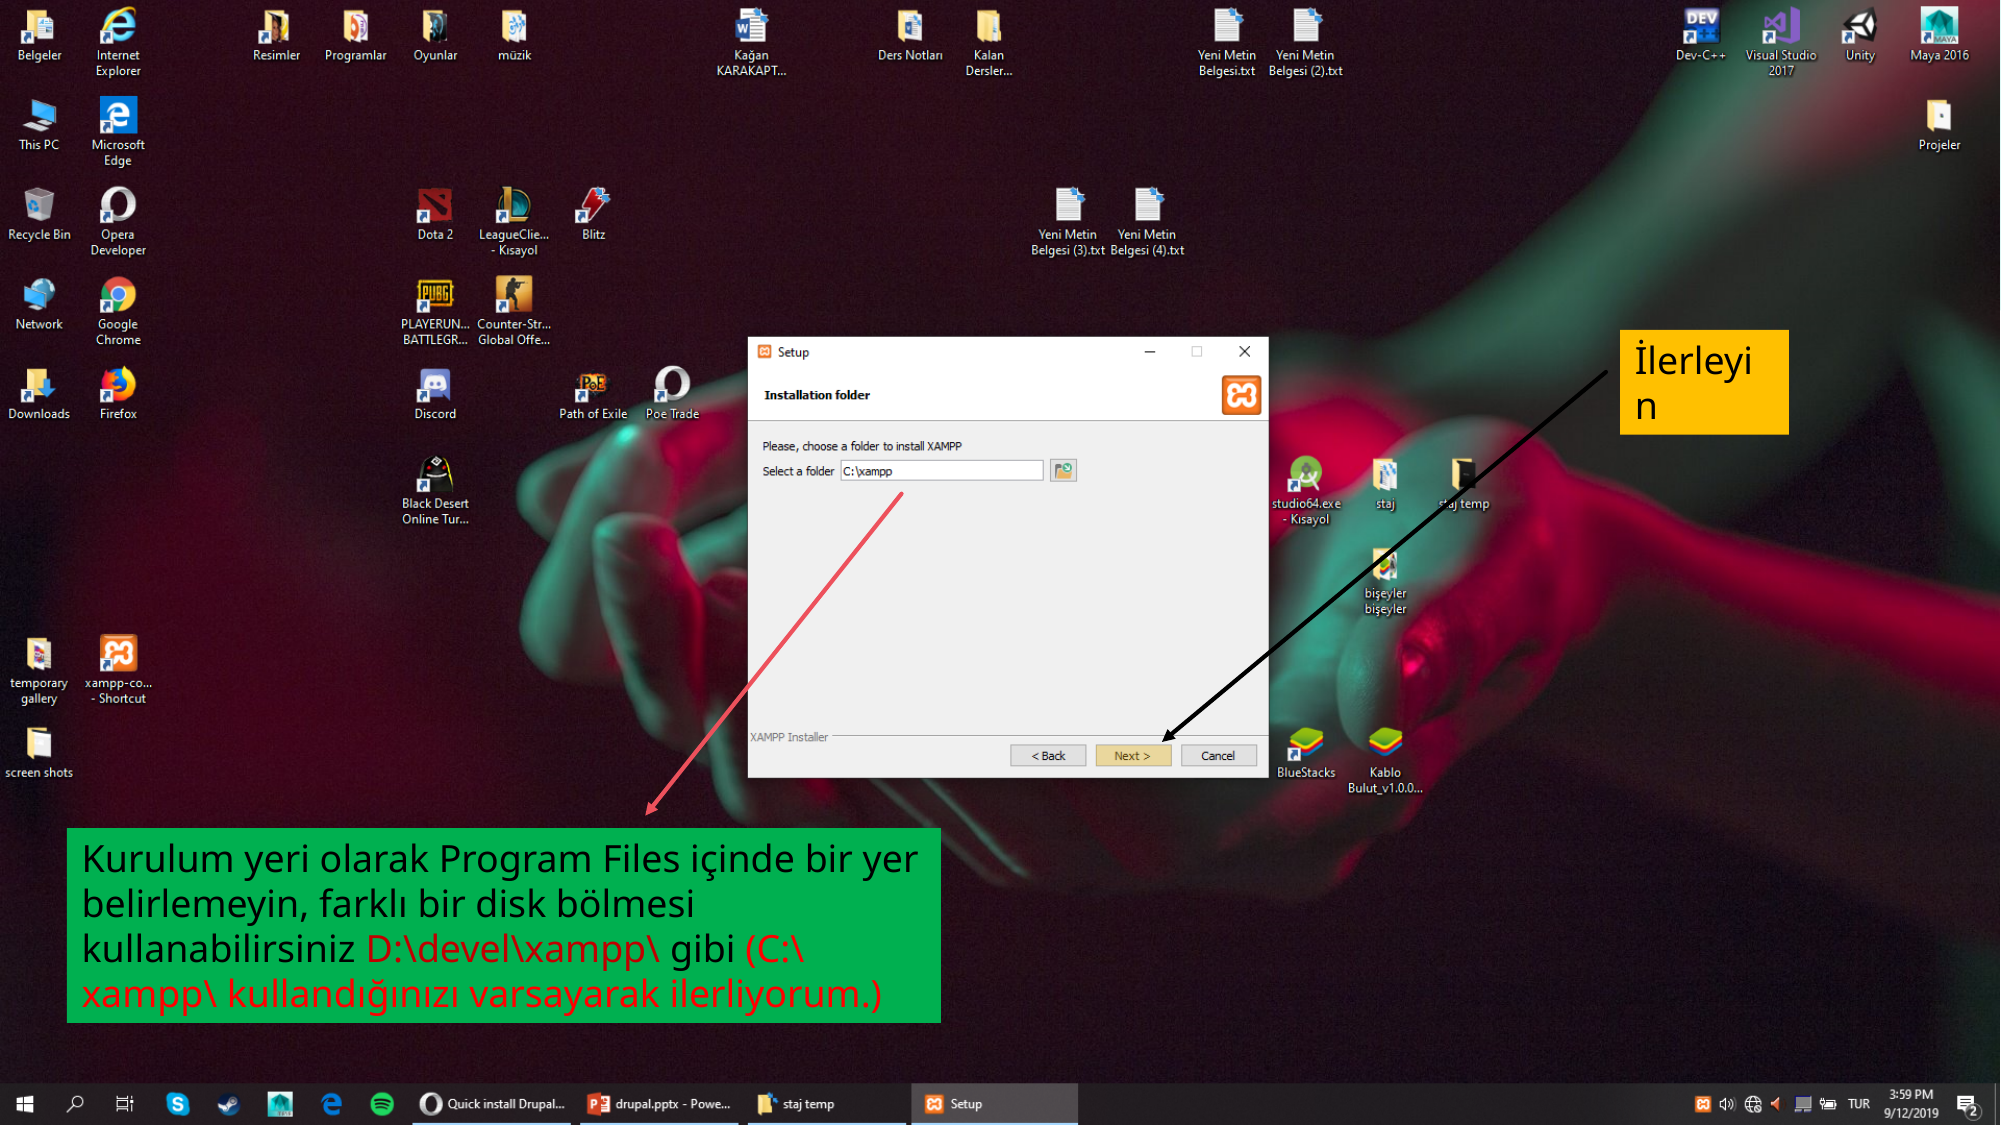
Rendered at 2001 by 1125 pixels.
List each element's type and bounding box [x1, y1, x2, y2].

picture [0, 0, 2000, 1125]
text_box [645, 493, 902, 816]
text_box [1161, 371, 1607, 743]
